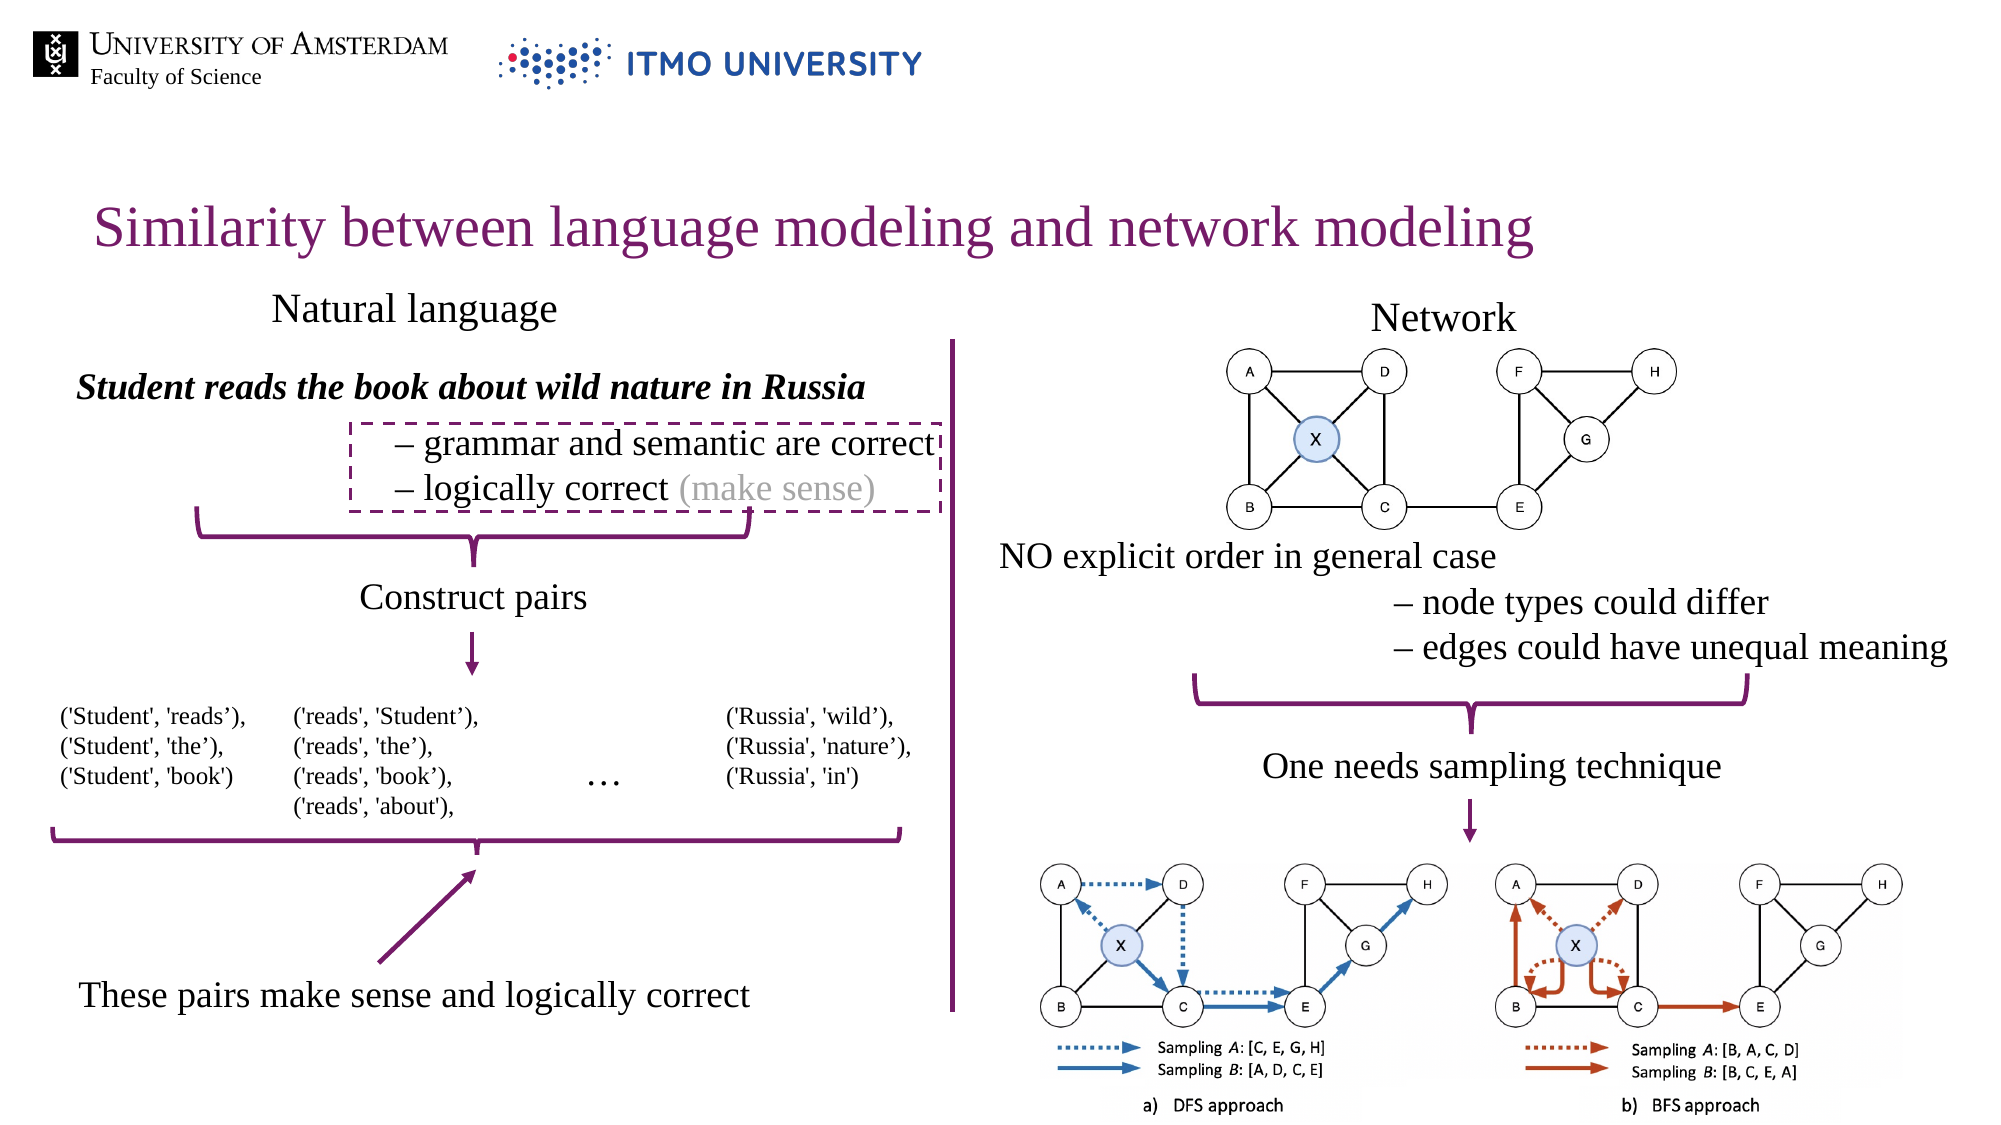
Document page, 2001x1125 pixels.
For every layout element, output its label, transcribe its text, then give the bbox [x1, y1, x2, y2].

text_box One needs sampling technique [1247, 734, 1738, 794]
picture [1226, 348, 1677, 530]
text_box These pairs make sense and logically correct [63, 963, 767, 1023]
text_box [1193, 673, 1748, 734]
picture [33, 0, 977, 132]
text_box Network [1355, 282, 1533, 348]
text_box Natural language [256, 273, 574, 339]
text_box NO explicit order in general case [984, 523, 1513, 584]
picture [1021, 845, 1927, 1125]
text_box ('Student', 'reads’), ('Student', 'the’), ('Student', 'book') [45, 692, 268, 797]
text_box ('reads', 'Student’), ('reads', 'the’), ('reads', 'book’), ('reads', 'about'), [278, 692, 501, 826]
text_box [196, 506, 751, 564]
title ﻿Similarity between language modeling and network modeling [78, 113, 1910, 267]
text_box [378, 869, 477, 964]
text_box Construct pairs [344, 564, 603, 625]
text_box – node types could differ – edges could have unequal meaning [1379, 569, 1964, 674]
text_box … [570, 740, 638, 801]
text_box Student reads the book about wild nature in Russia [61, 354, 891, 415]
text_box [349, 423, 942, 513]
text_box ('Russia', 'wild’), ('Russia', 'nature’), ('Russia', 'in') [711, 692, 934, 797]
text_box – grammar and semantic are correct – logically correct (make sense) [380, 410, 950, 516]
text_box [52, 826, 901, 855]
